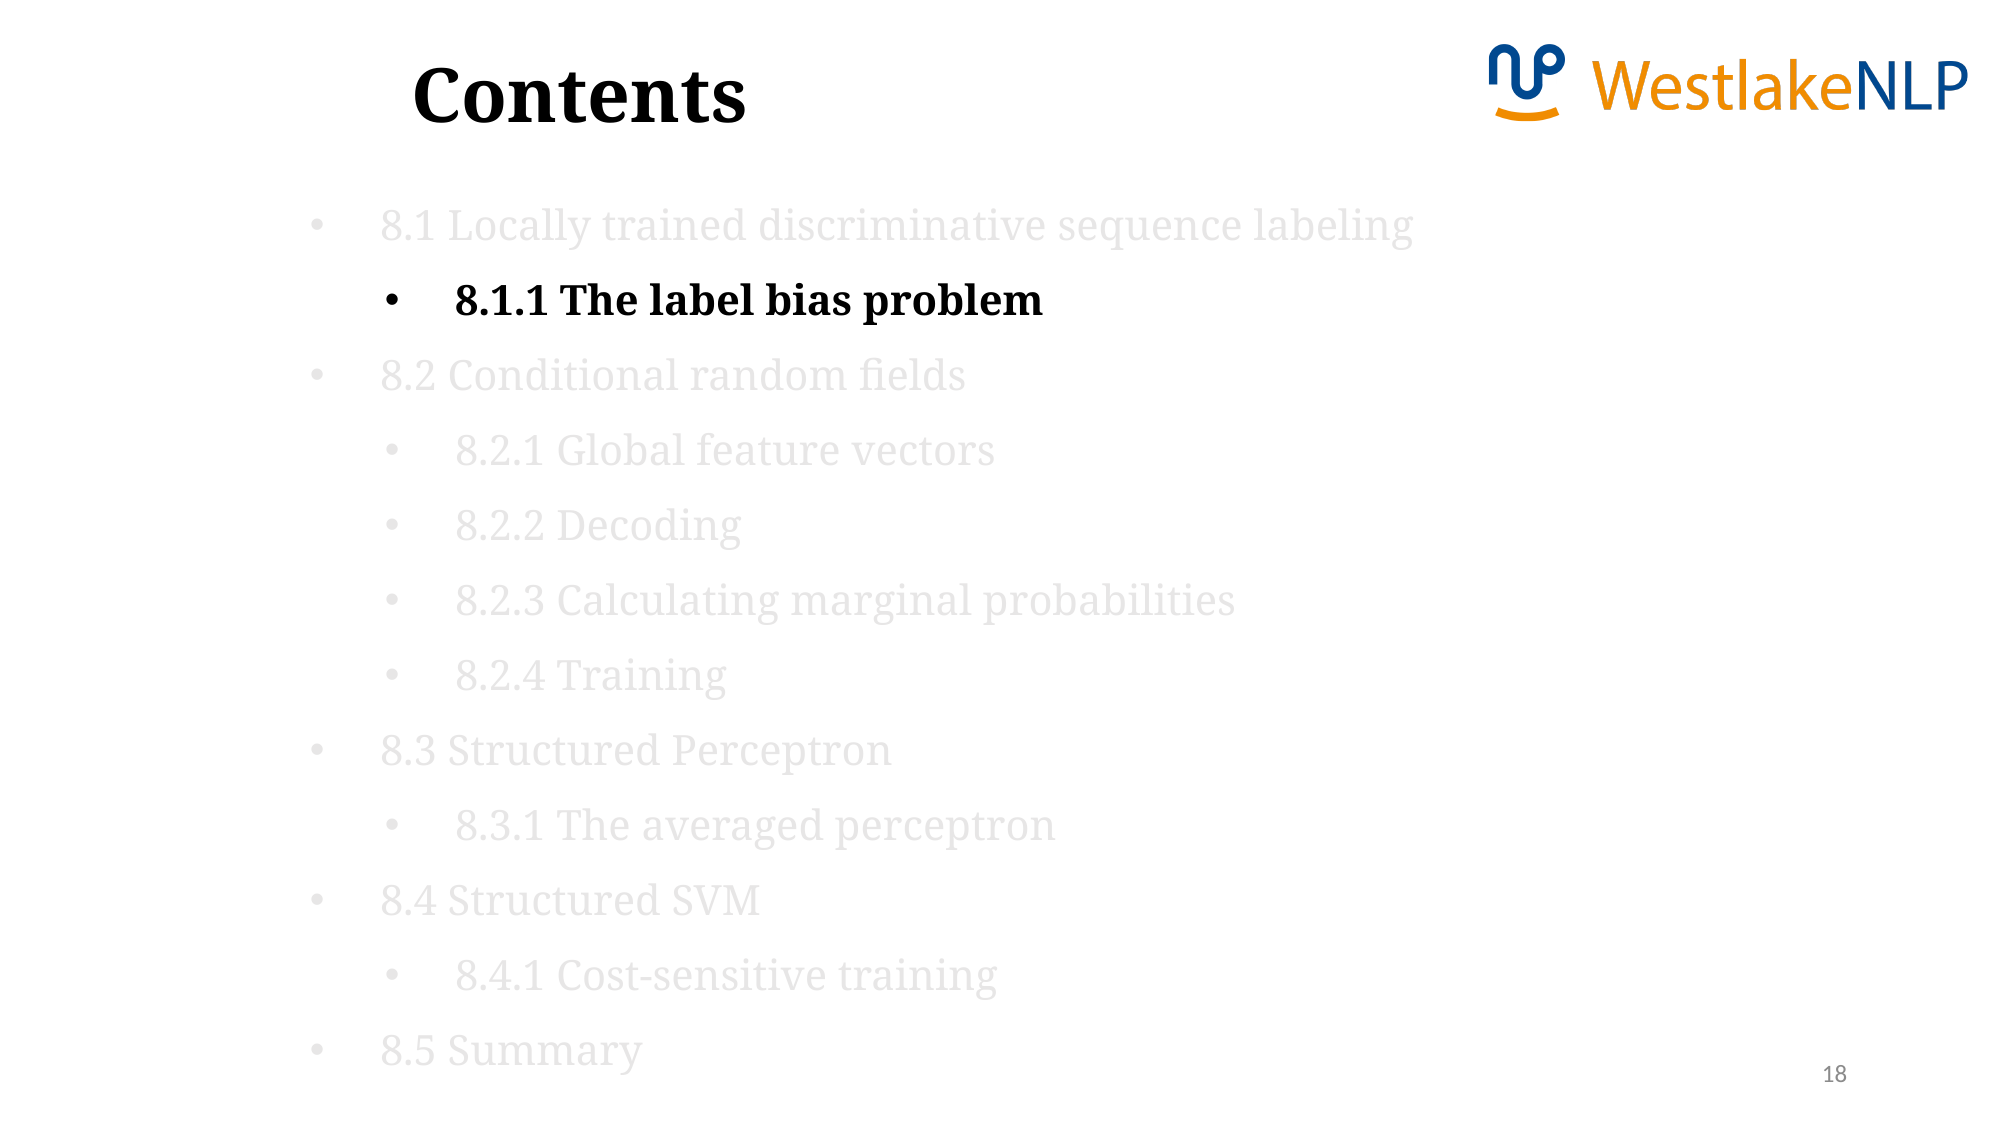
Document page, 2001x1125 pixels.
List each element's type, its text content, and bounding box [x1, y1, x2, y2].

text_box Contents [396, 40, 898, 146]
text_box 8.1 Locally trained discriminative sequence labeling 8.1.1 The label bias problem 8.2 Conditional random fields 8.2.1 Global feature vectors 8.2.2 Decoding 8.2.3 Calculating marginal probabilities 8.2.4 Training 8.3 Structured Perceptron 8.3.1 The averaged perceptron 8.4 Structured SVM 8.4.1 Cost-sensitive training 8.5 Summary [294, 166, 1429, 1082]
slide_number 18 [1412, 1042, 1863, 1103]
picture [1459, 0, 2000, 170]
